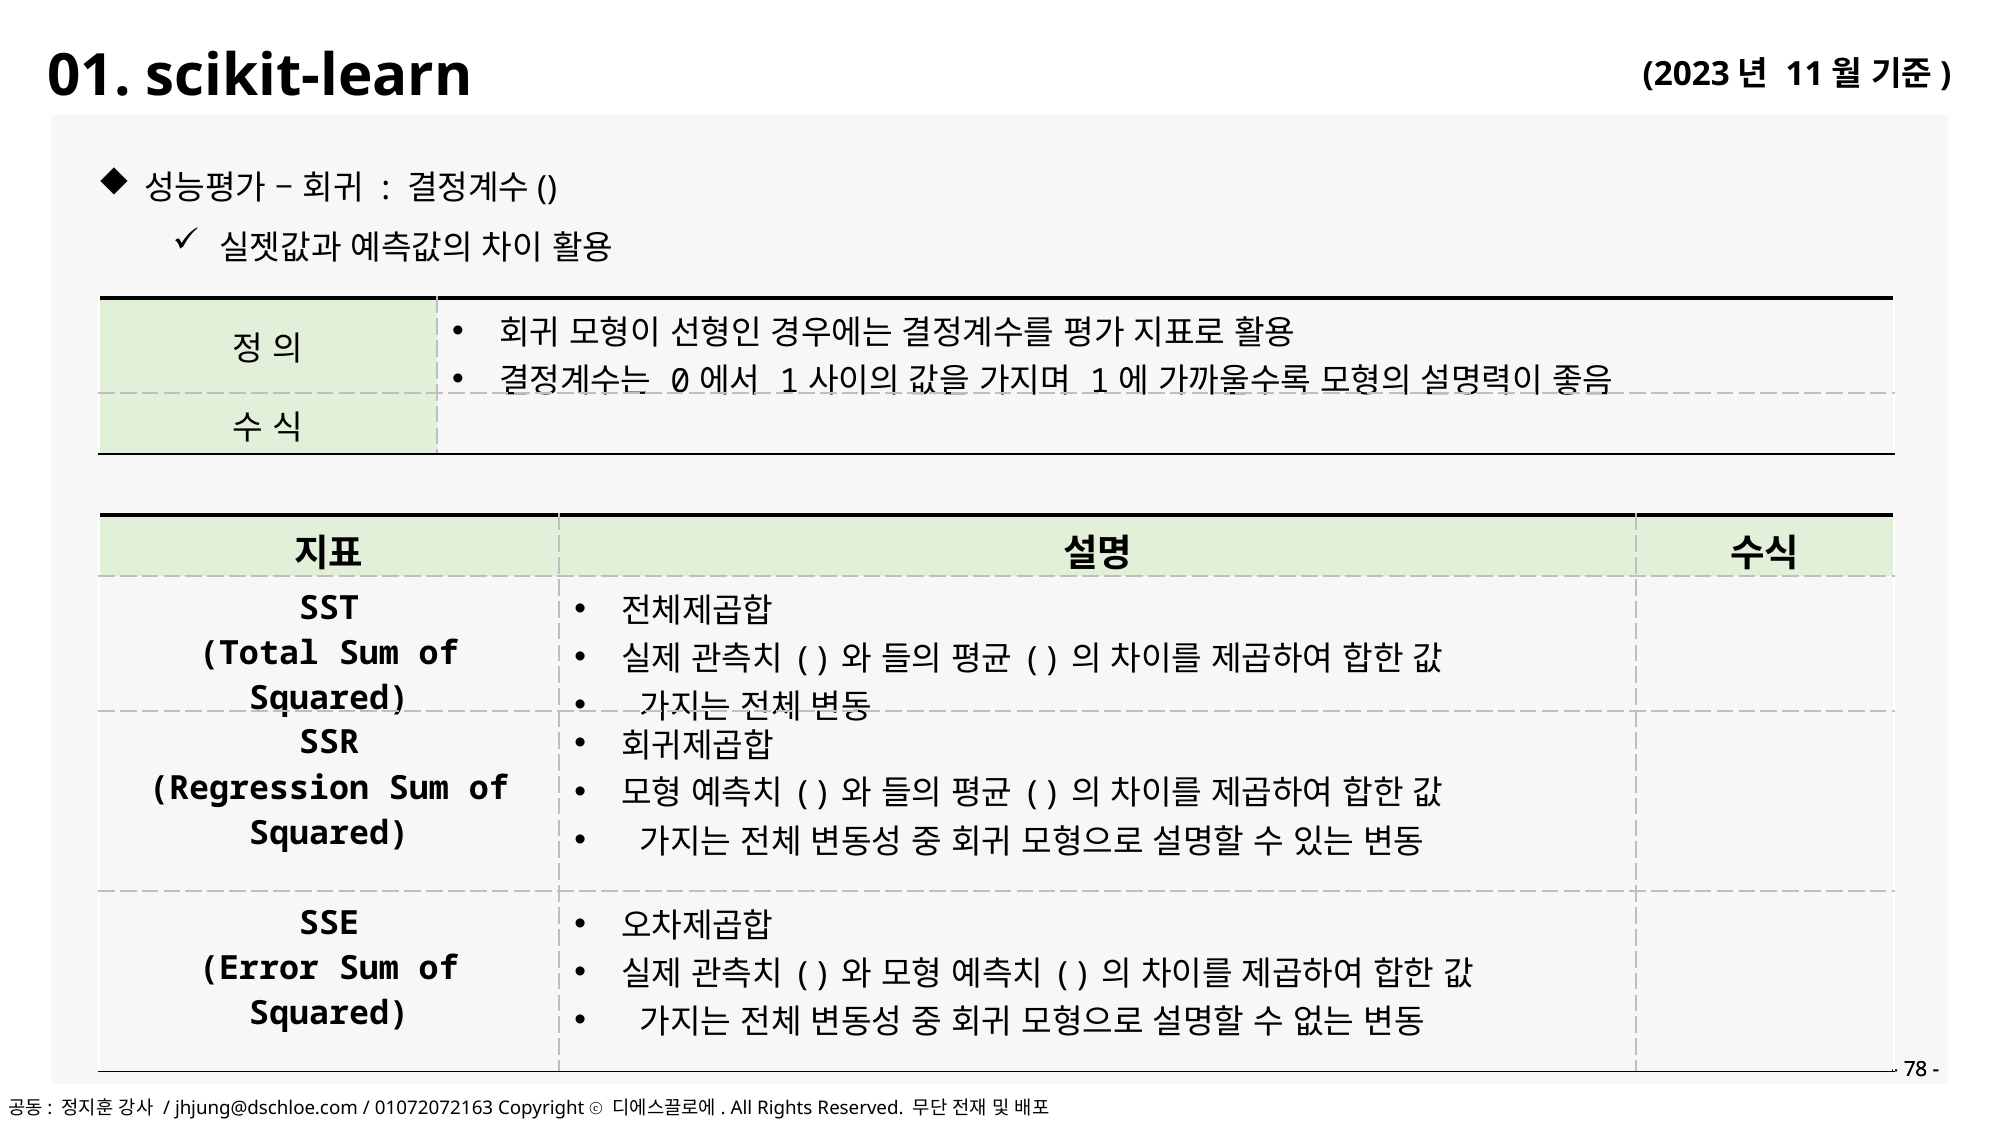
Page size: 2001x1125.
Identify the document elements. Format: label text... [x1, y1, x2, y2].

slide_number - 78 - [1504, 1039, 1955, 1100]
text_box 01. scikit-learn [33, 30, 488, 115]
